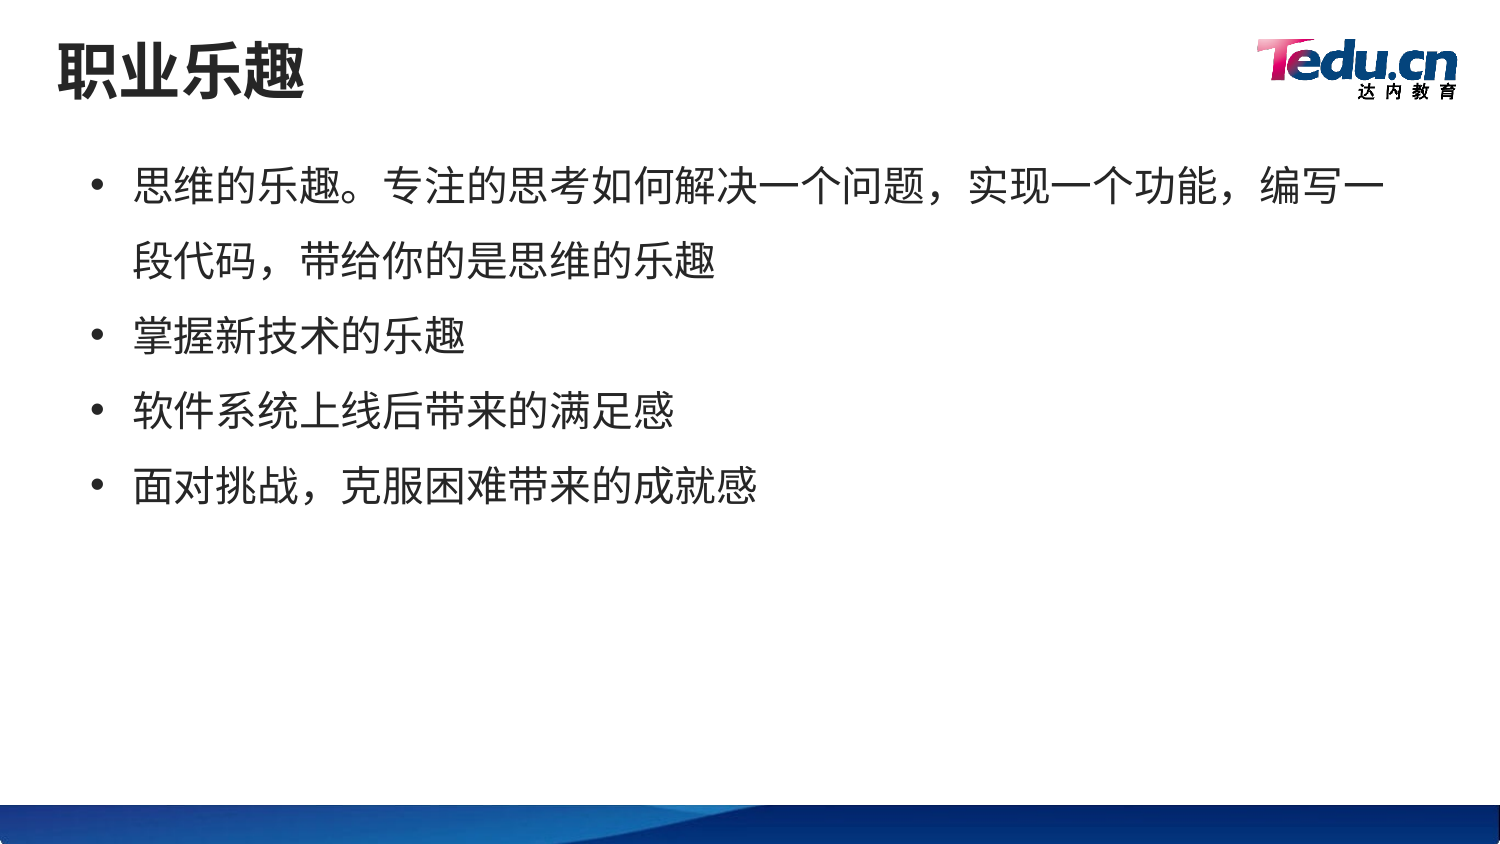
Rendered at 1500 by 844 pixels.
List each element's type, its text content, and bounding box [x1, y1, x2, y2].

picture [1234, 8, 1471, 115]
list 思维的乐趣。专注的思考如何解决一个问题，实现一个功能，编写一段代码，带给你的是思维的乐趣 掌握新技术的乐趣 软件系统上线后带来的满足感 面对挑战，克服困难带来的成就感 [75, 126, 1432, 747]
title 职业乐趣 [41, 20, 1366, 119]
picture [0, 805, 1500, 844]
